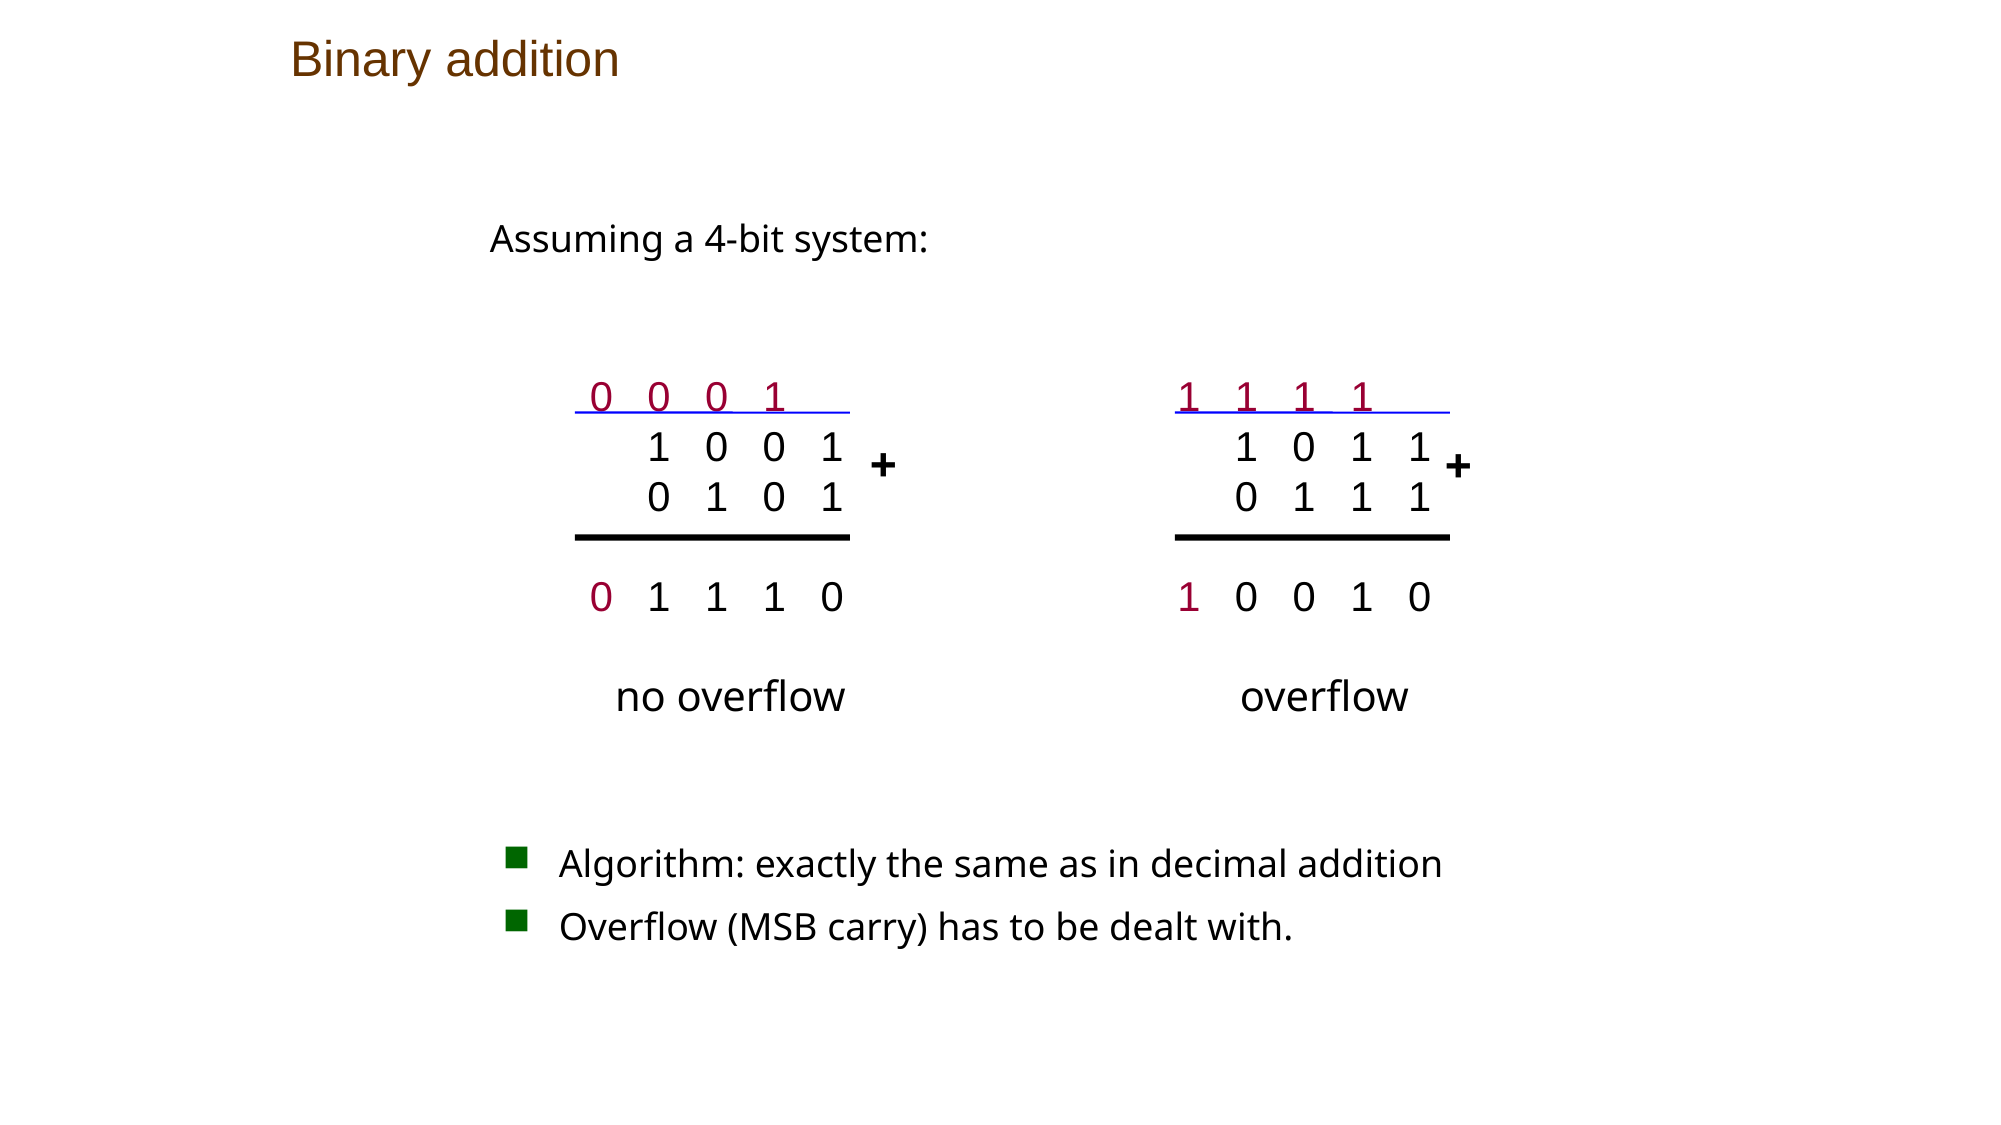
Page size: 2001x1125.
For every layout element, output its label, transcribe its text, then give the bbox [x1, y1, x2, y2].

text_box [599, 662, 1426, 738]
text_box Algorithm: exactly the same as in decimal addition Overflow (MSB carry) has to be dealt with. [487, 837, 1625, 988]
text_box Binary addition [274, 12, 1713, 100]
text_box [574, 362, 913, 628]
text_box Assuming a 4-bit system: [474, 212, 1613, 288]
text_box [1162, 362, 1488, 628]
